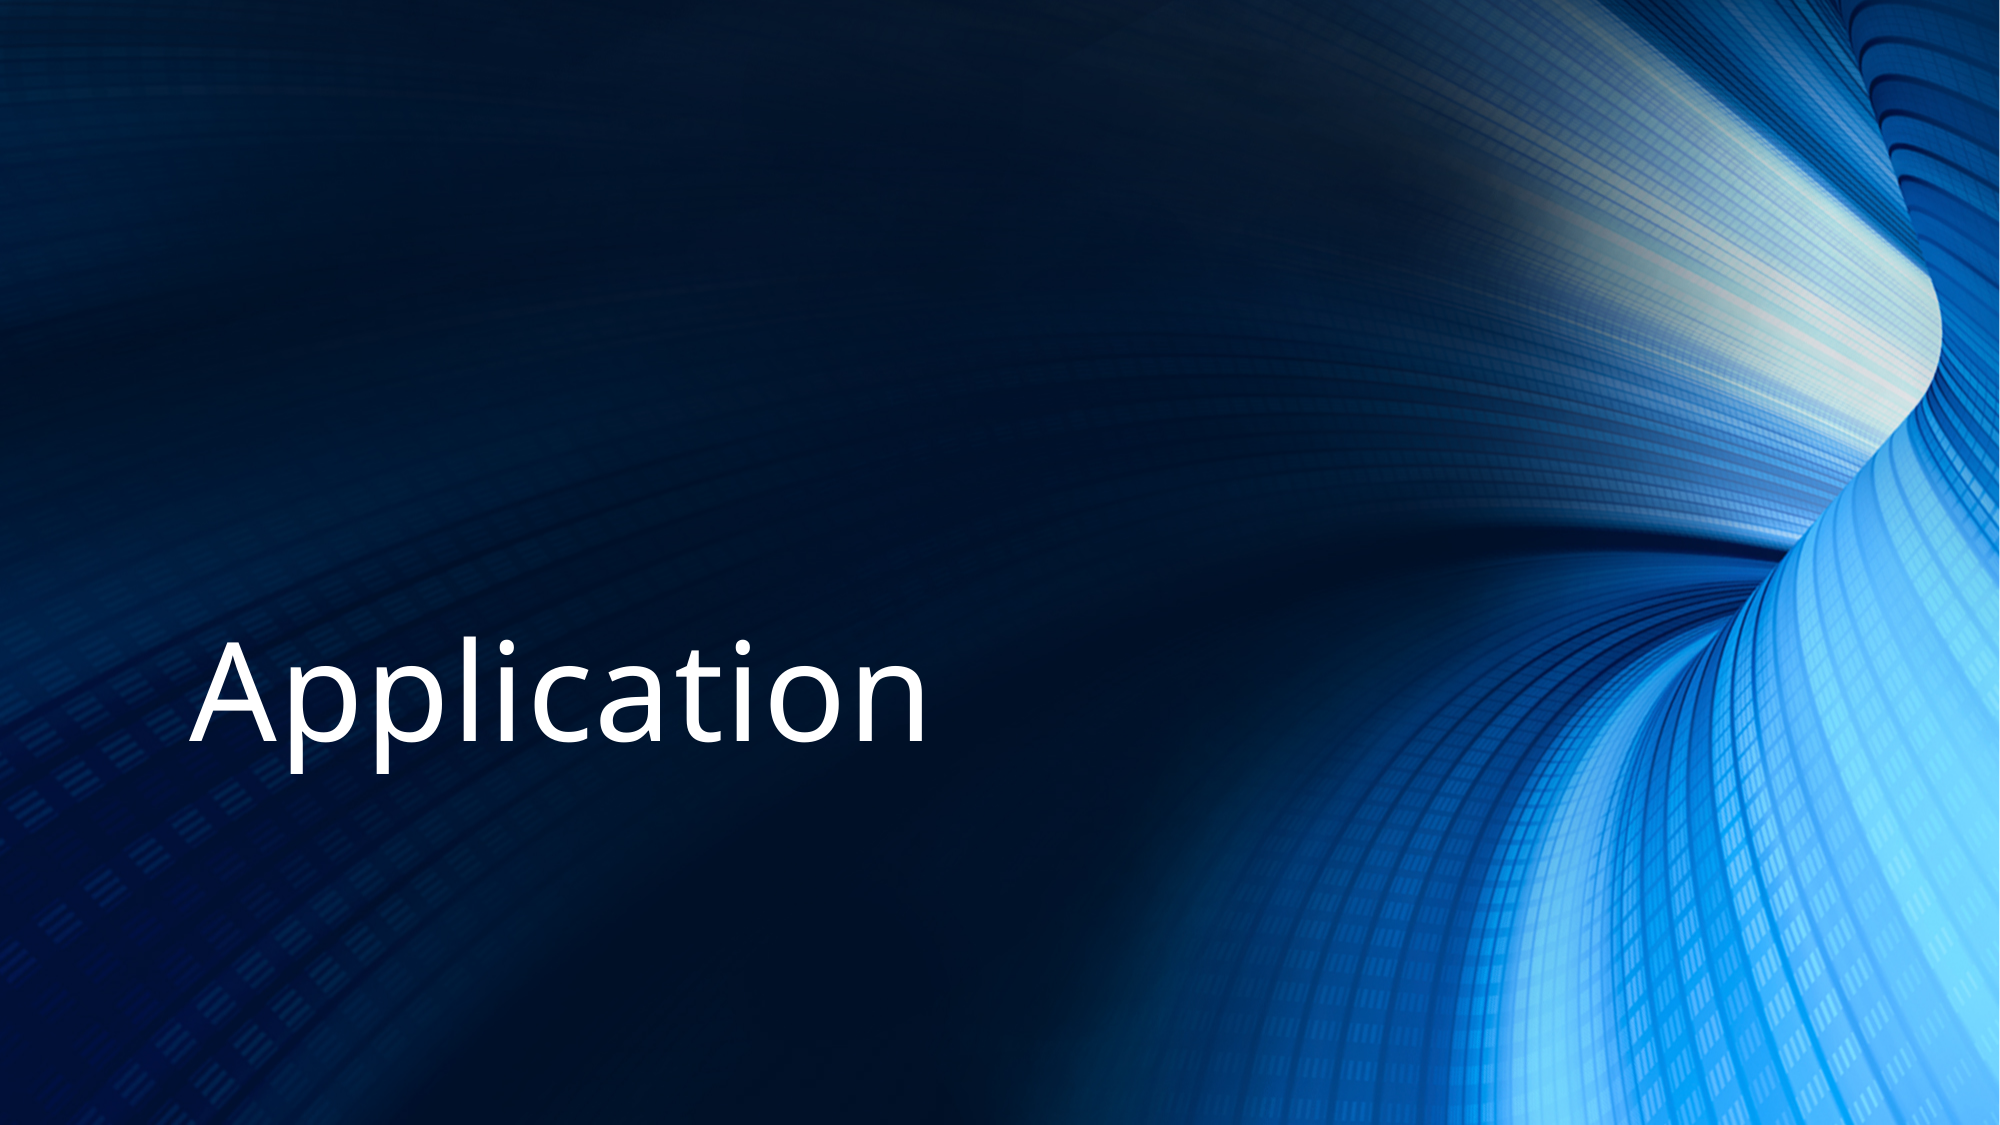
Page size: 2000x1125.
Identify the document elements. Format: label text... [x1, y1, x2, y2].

picture [0, 0, 2000, 1125]
title Application [174, 299, 1525, 775]
